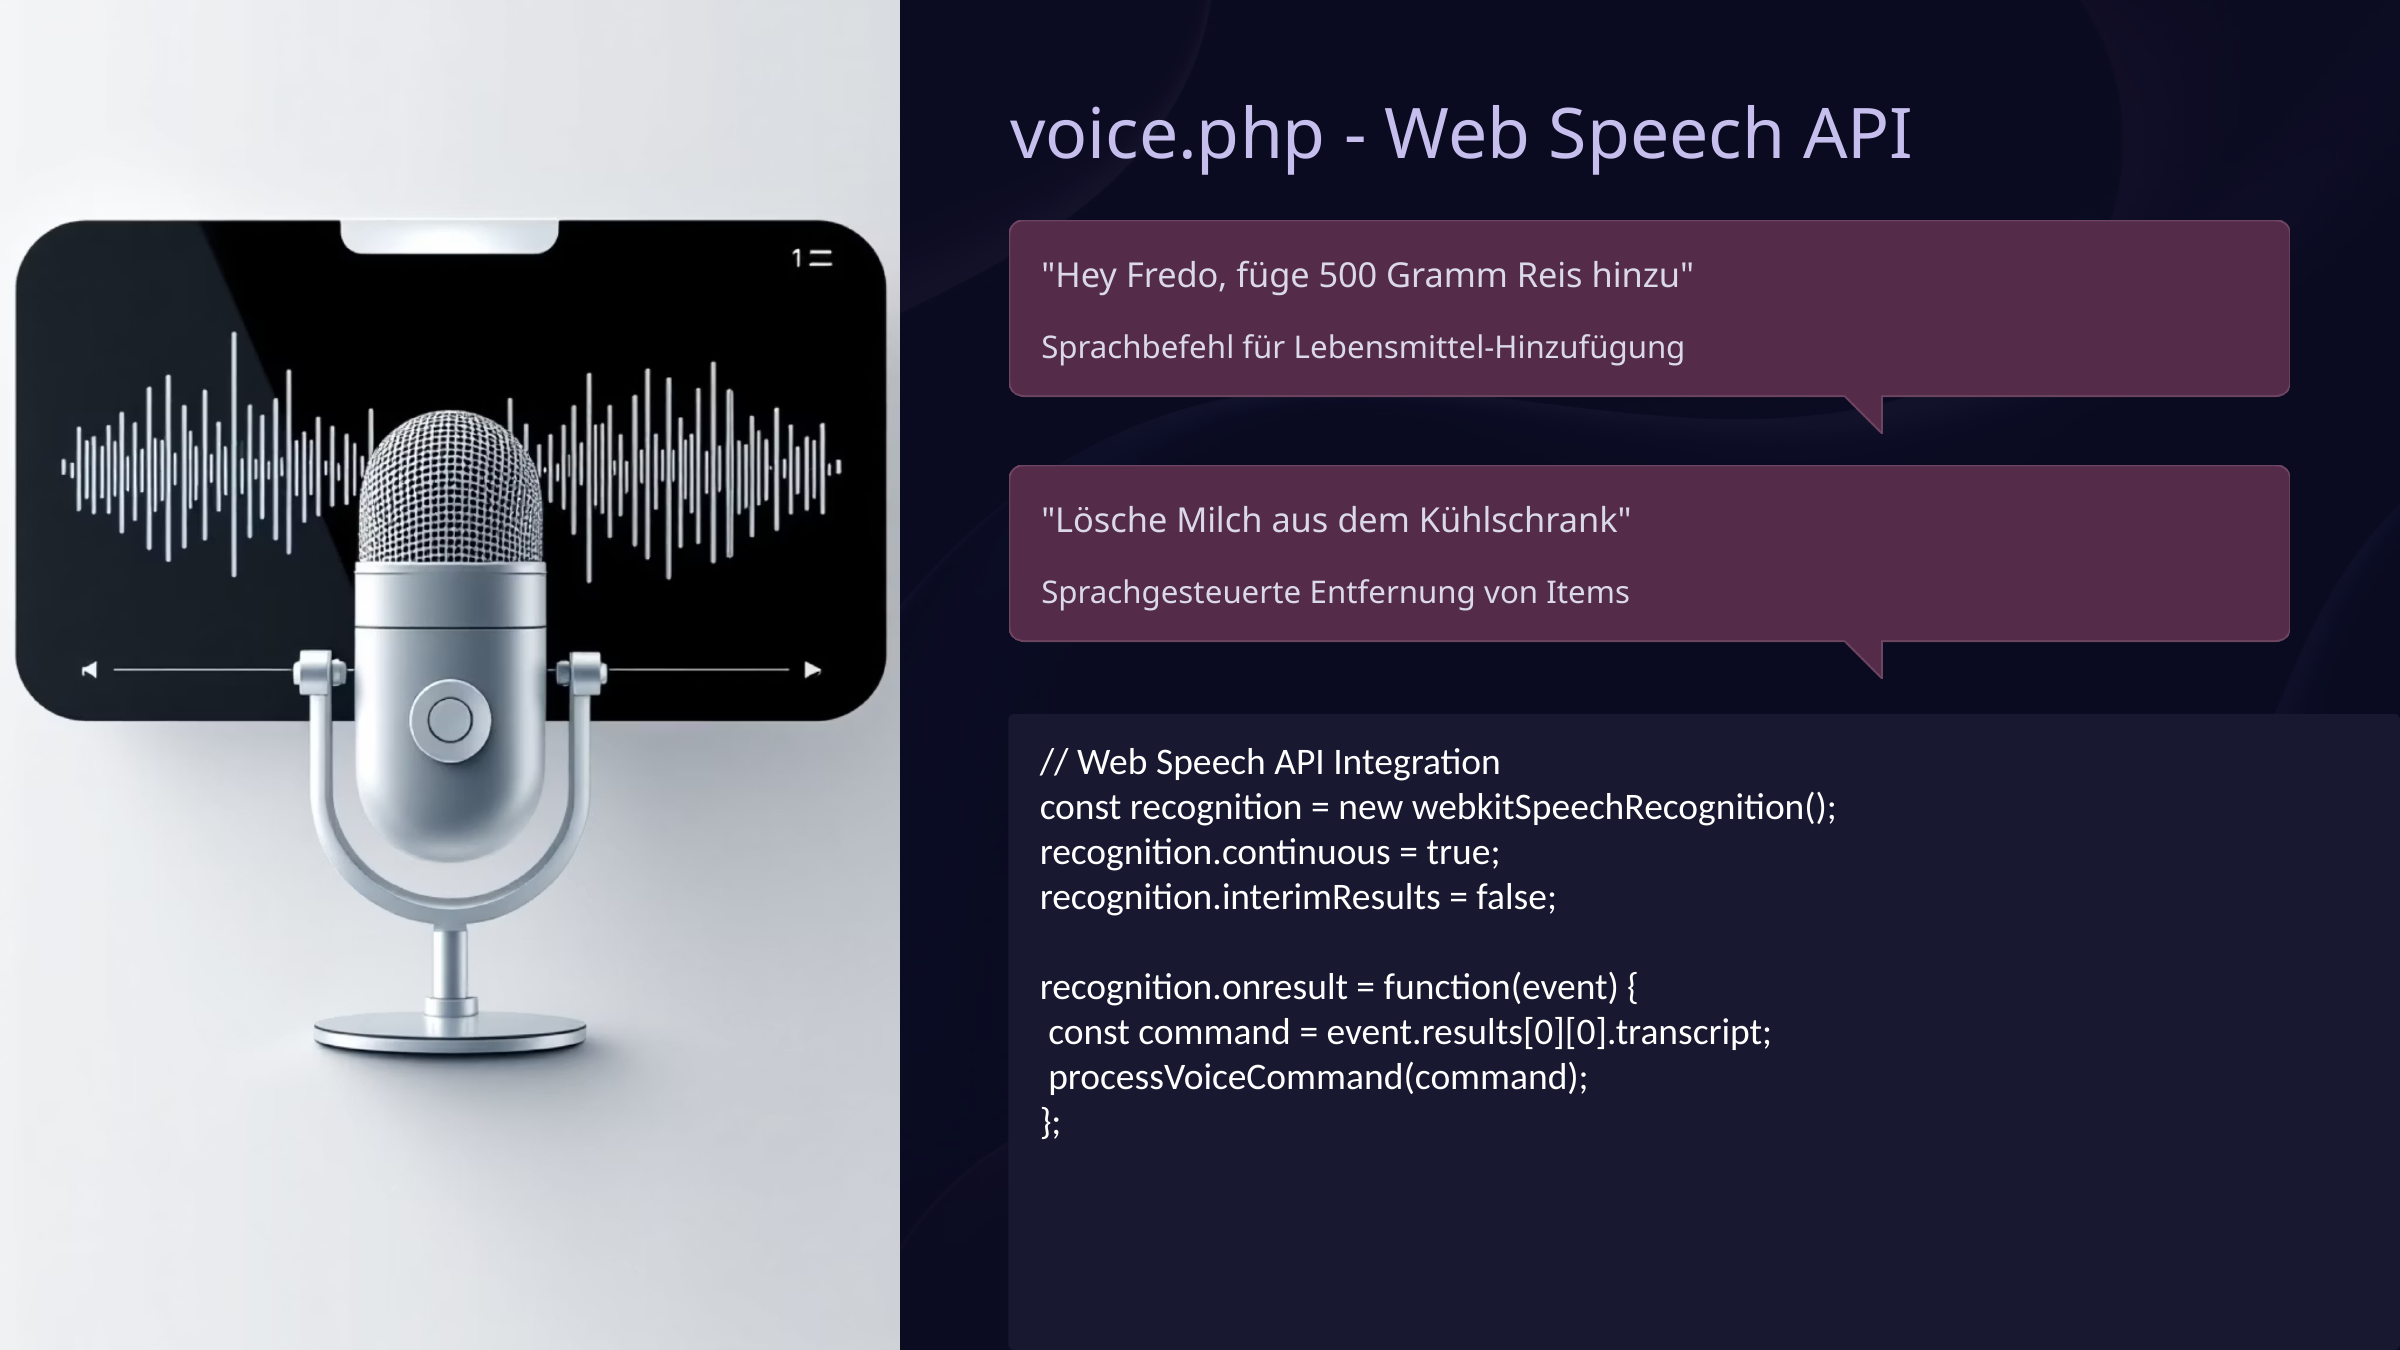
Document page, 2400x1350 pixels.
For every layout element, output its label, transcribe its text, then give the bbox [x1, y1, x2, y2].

text_box [1008, 713, 2400, 1350]
text_box // Web Speech API Integration const recognition = new webkitSpeechRecognition(); recognition.continuous = true; recognition.interimResults = false; recognition.onresult = function(event) { const command = event.results[0][0].transcript; processVoiceCommand(command); }; [1039, 737, 2261, 1241]
picture [0, 0, 900, 1350]
picture [1009, 465, 2290, 679]
text_box voice.php - Web Speech API [1009, 86, 1987, 174]
picture [1009, 220, 2290, 434]
